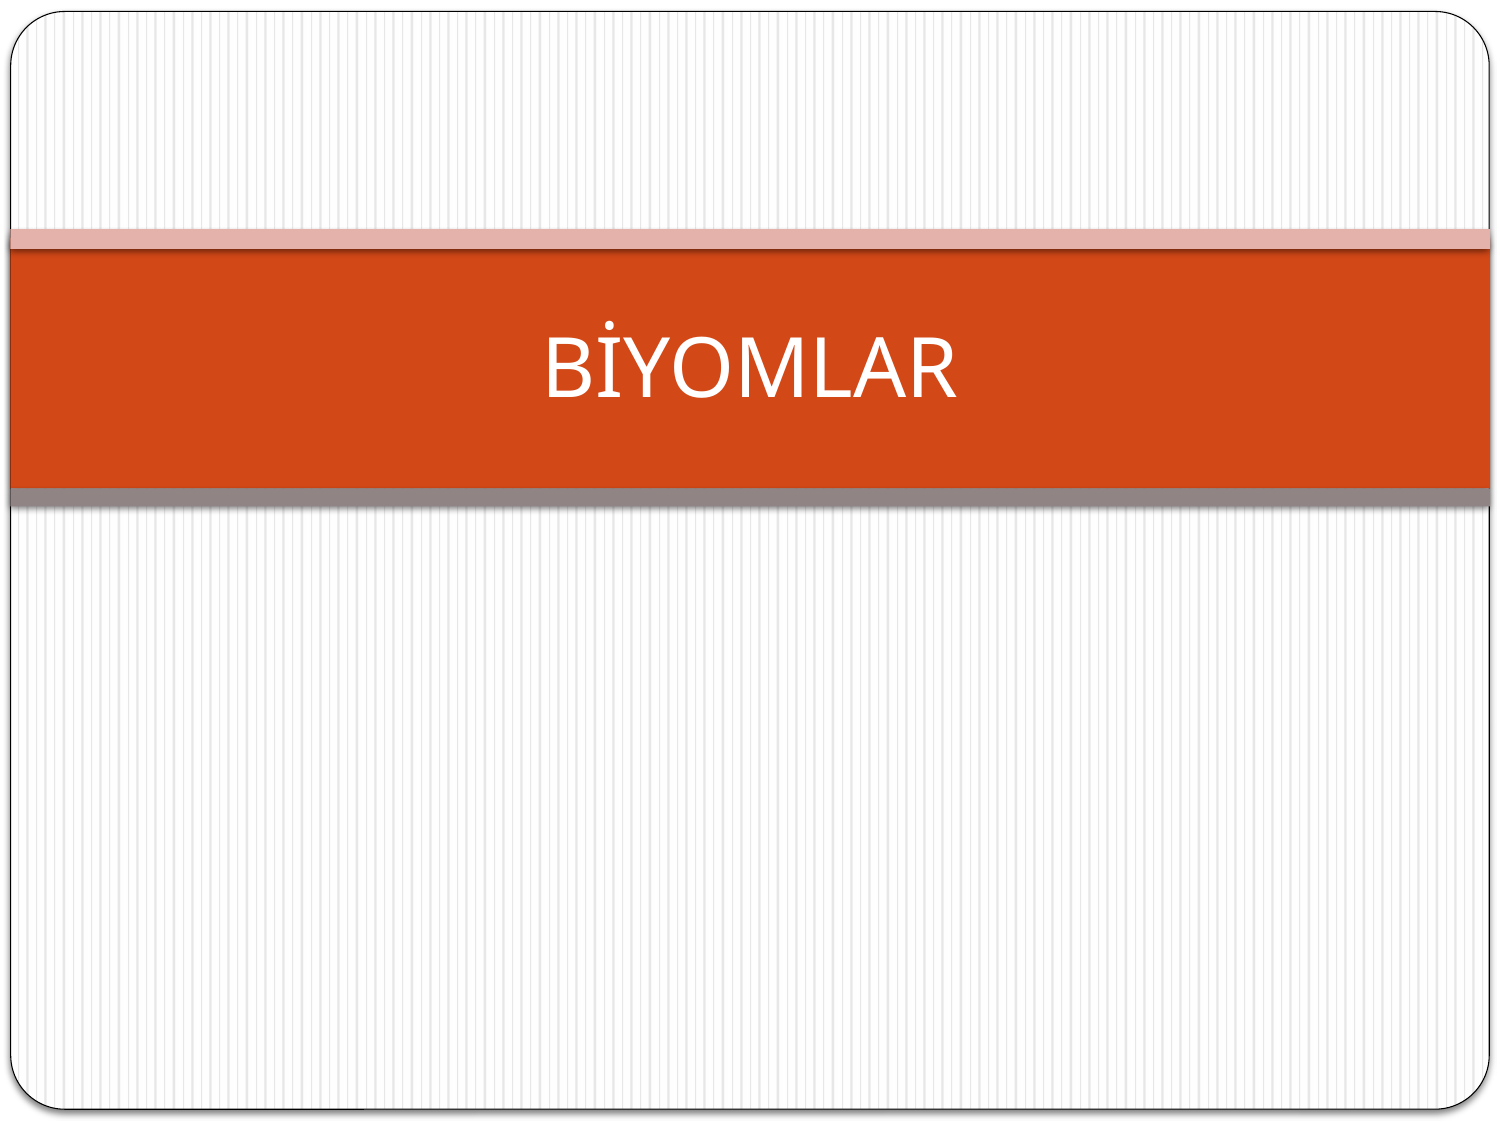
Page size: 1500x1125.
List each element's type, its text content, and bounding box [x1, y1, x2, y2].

title BİYOMLAR [75, 247, 1425, 489]
